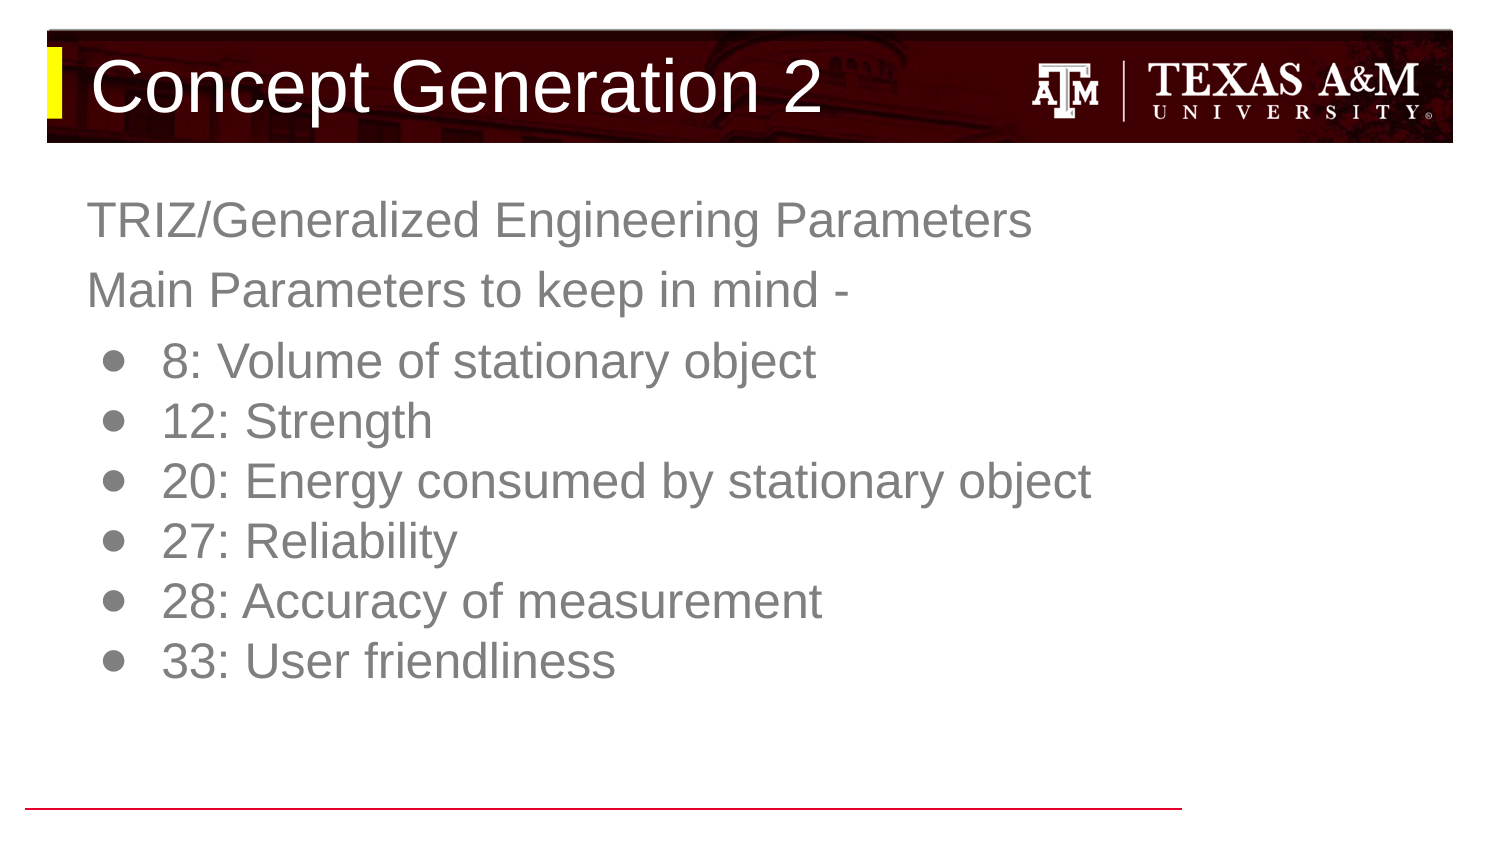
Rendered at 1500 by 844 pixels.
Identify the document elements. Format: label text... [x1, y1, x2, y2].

picture [1025, 28, 1453, 143]
picture [47, 28, 79, 143]
list TRIZ/Generalized Engineering Parameters Main Parameters to keep in mind - 8: Volume of stationary object 12: Strength 20: Energy consumed by stationary object 27: Reliability 28: Accuracy of measurement 33: User friendliness [75, 181, 1425, 754]
title Concept Generation 2 [79, 12, 1025, 154]
